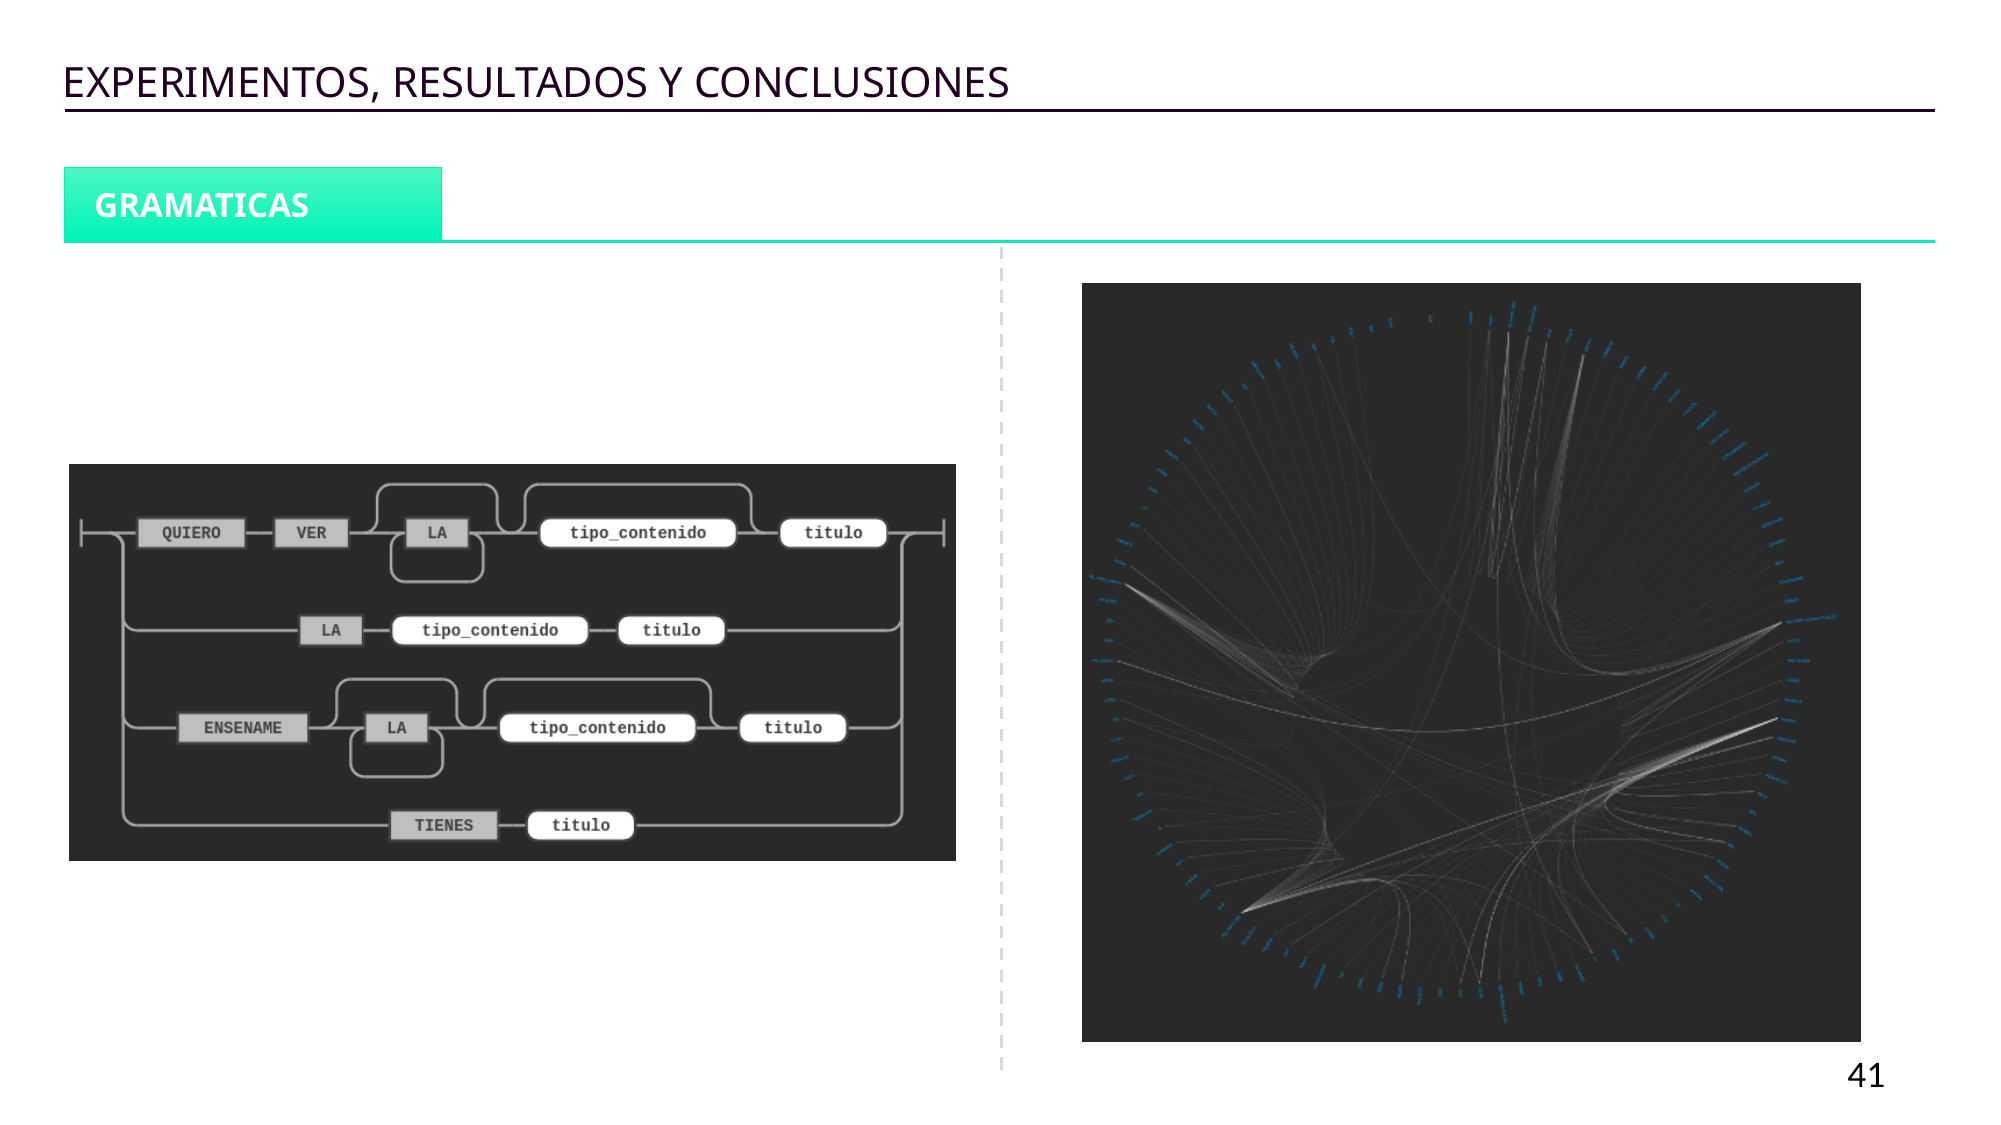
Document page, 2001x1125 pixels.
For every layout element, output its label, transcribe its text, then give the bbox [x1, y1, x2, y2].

picture [69, 464, 956, 861]
list EXPERIMENTOS, RESULTADOS Y CONCLUSIONES [47, 54, 1953, 117]
slide_number 41 [1433, 1042, 1900, 1103]
picture [1082, 283, 1861, 1042]
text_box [64, 167, 1936, 242]
